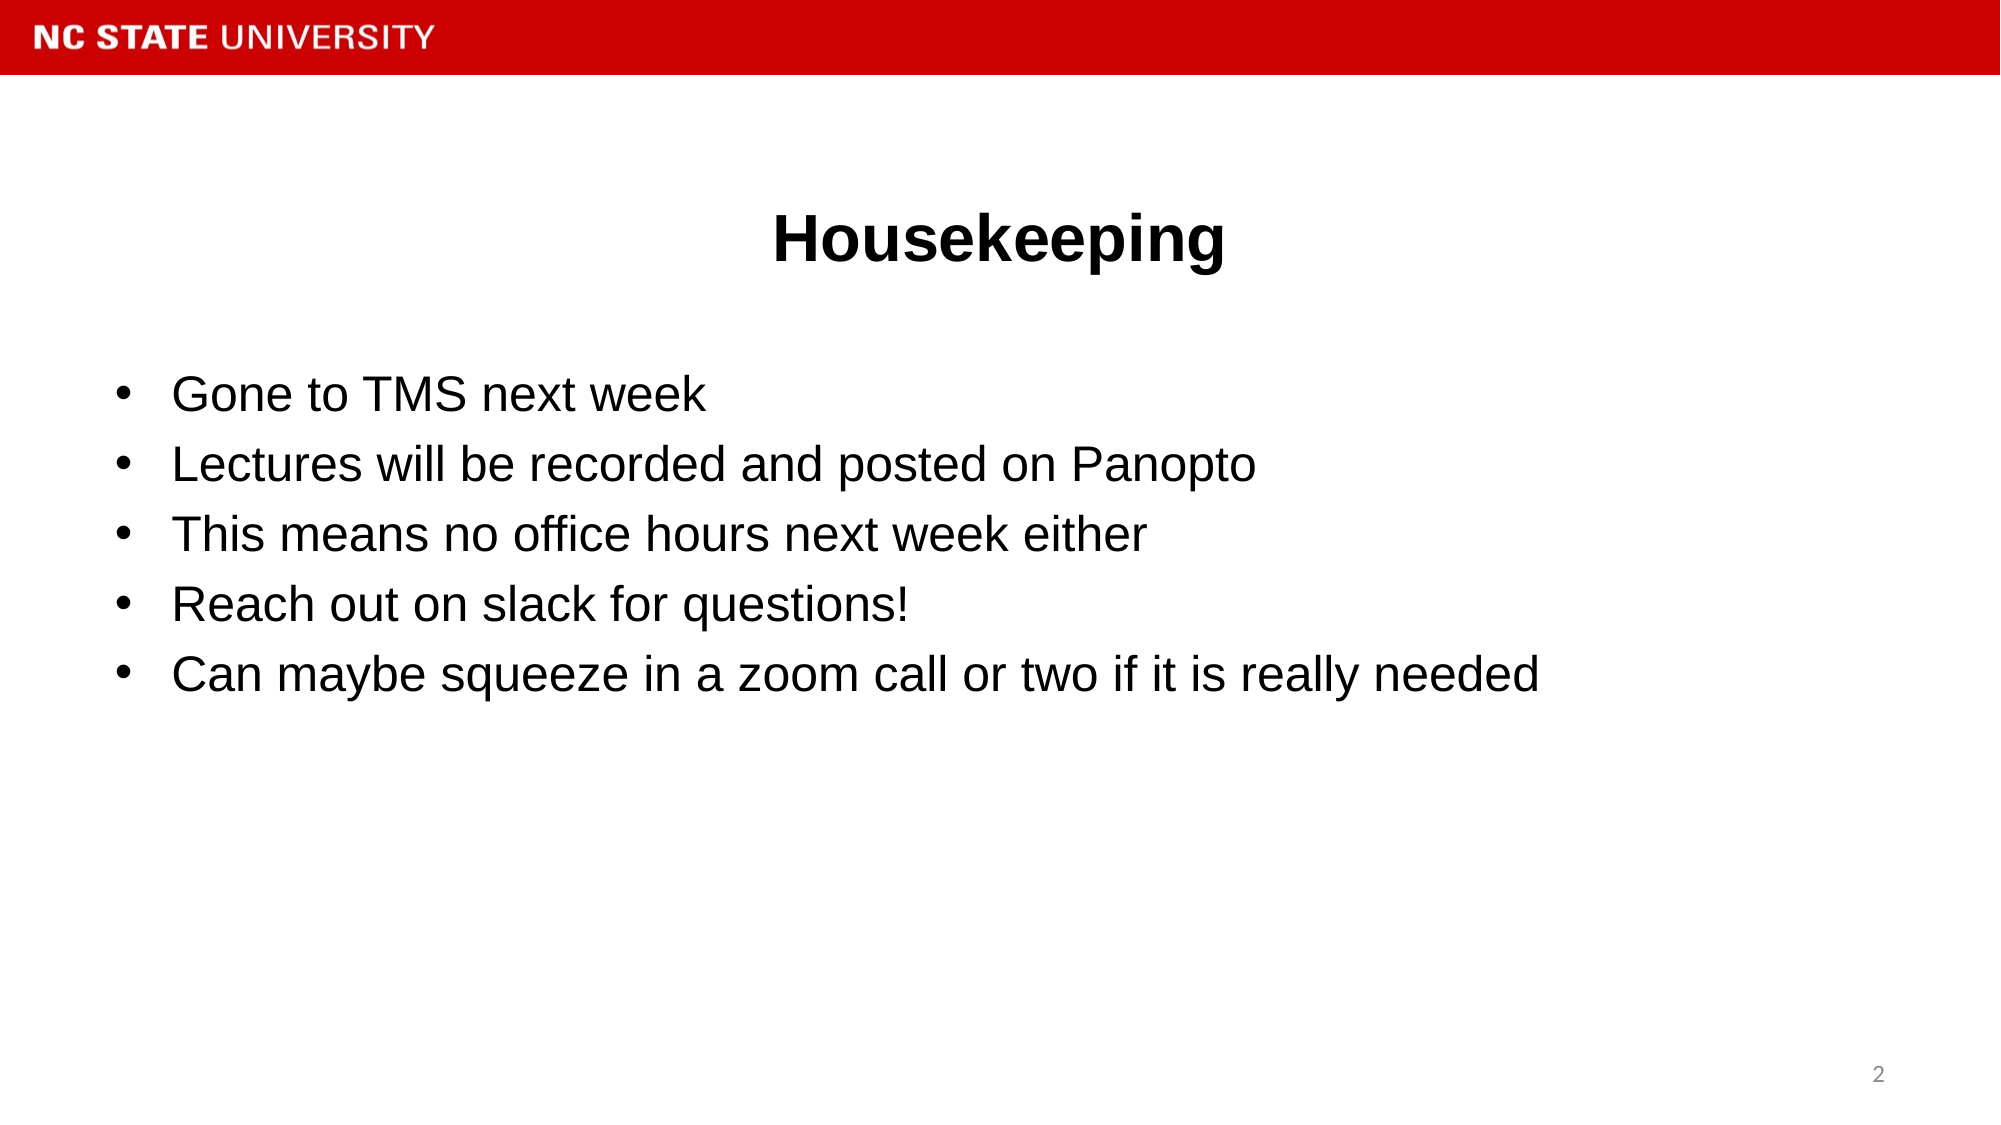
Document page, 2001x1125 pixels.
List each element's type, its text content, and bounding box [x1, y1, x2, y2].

title Housekeeping [99, 147, 1900, 323]
picture [0, 0, 2000, 75]
list Gone to TMS next week Lectures will be recorded and posted on Panopto This means no office hours next week either Reach out on slack for questions! Can maybe squeeze in a zoom call or two if it is really needed [99, 354, 1900, 1005]
slide_number 2 [1433, 1042, 1900, 1103]
